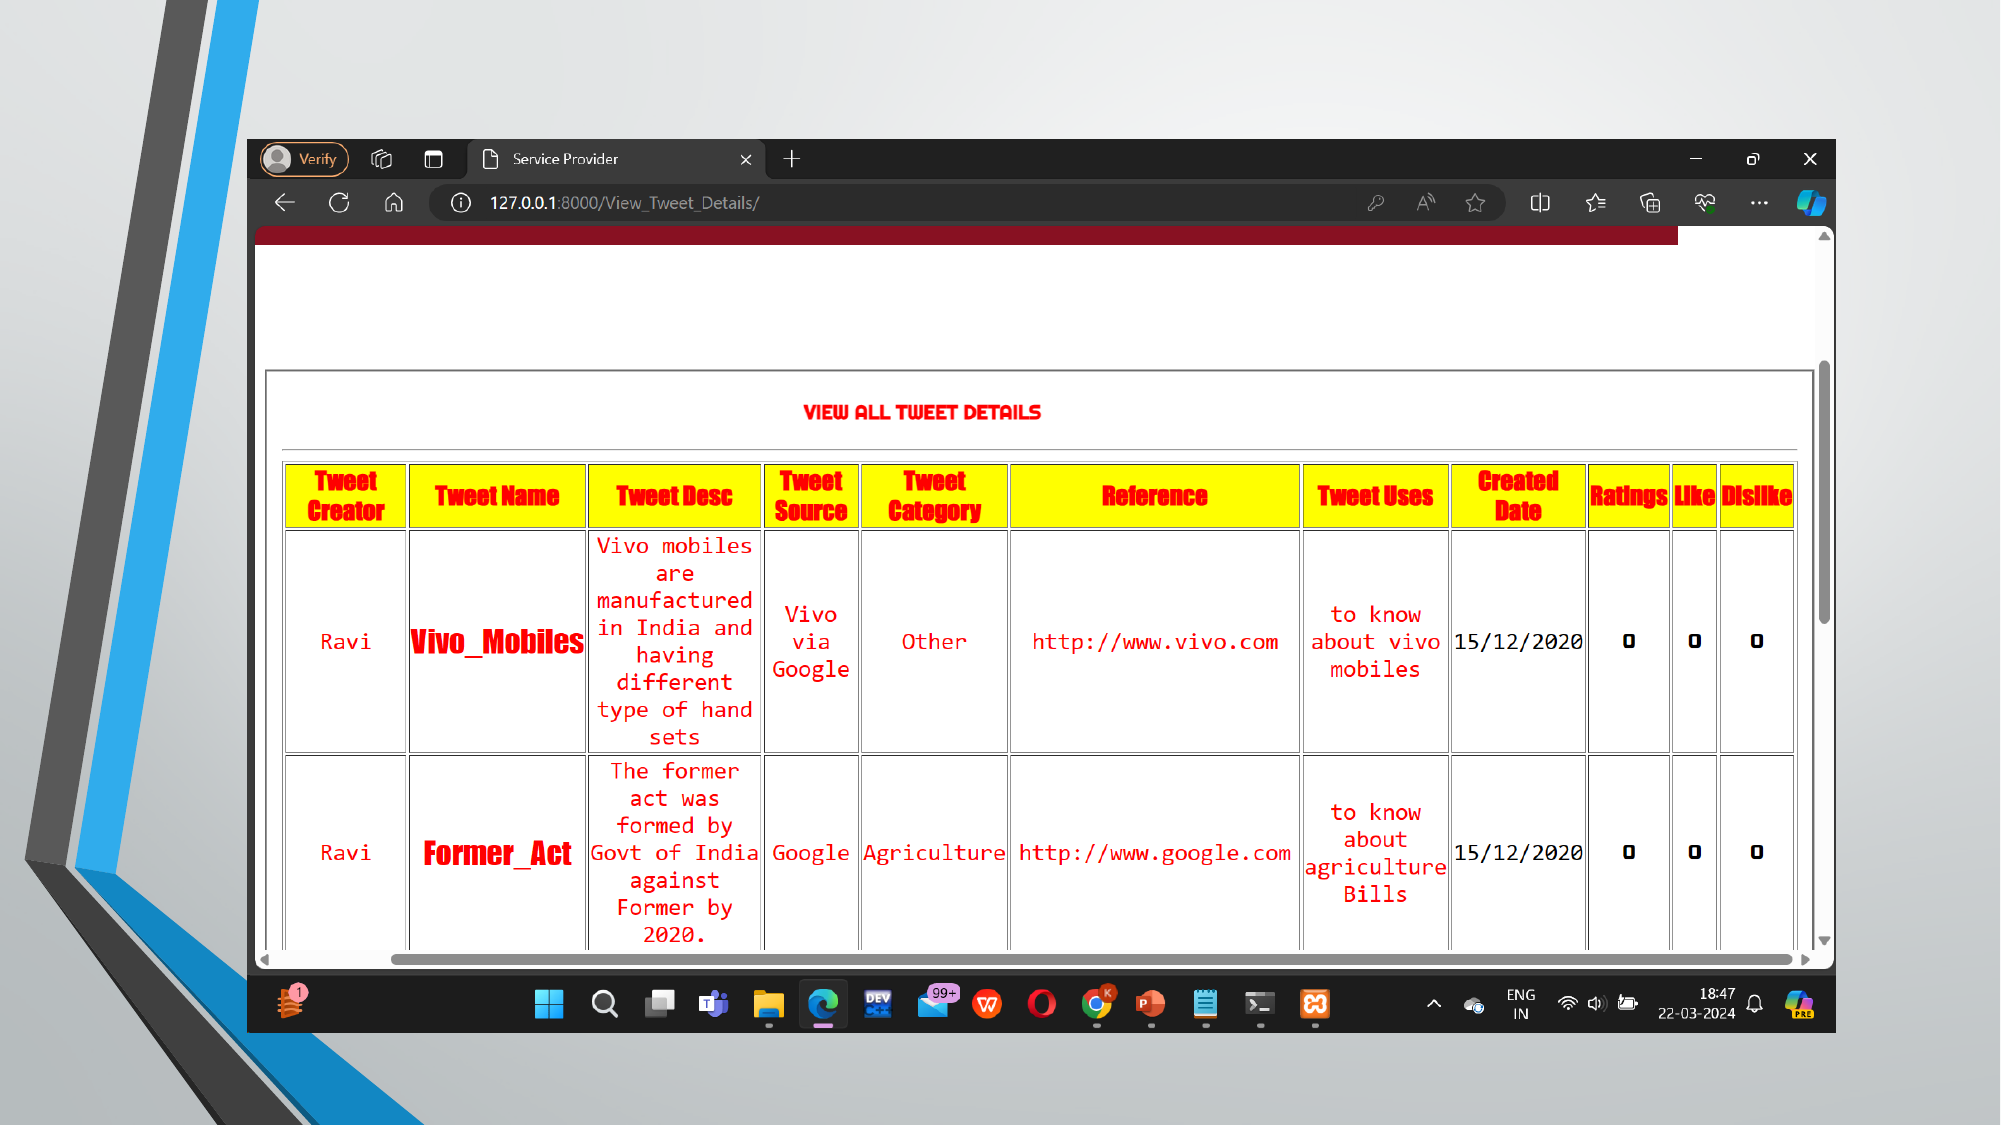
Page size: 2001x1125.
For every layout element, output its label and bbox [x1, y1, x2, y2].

picture [247, 139, 1837, 1033]
